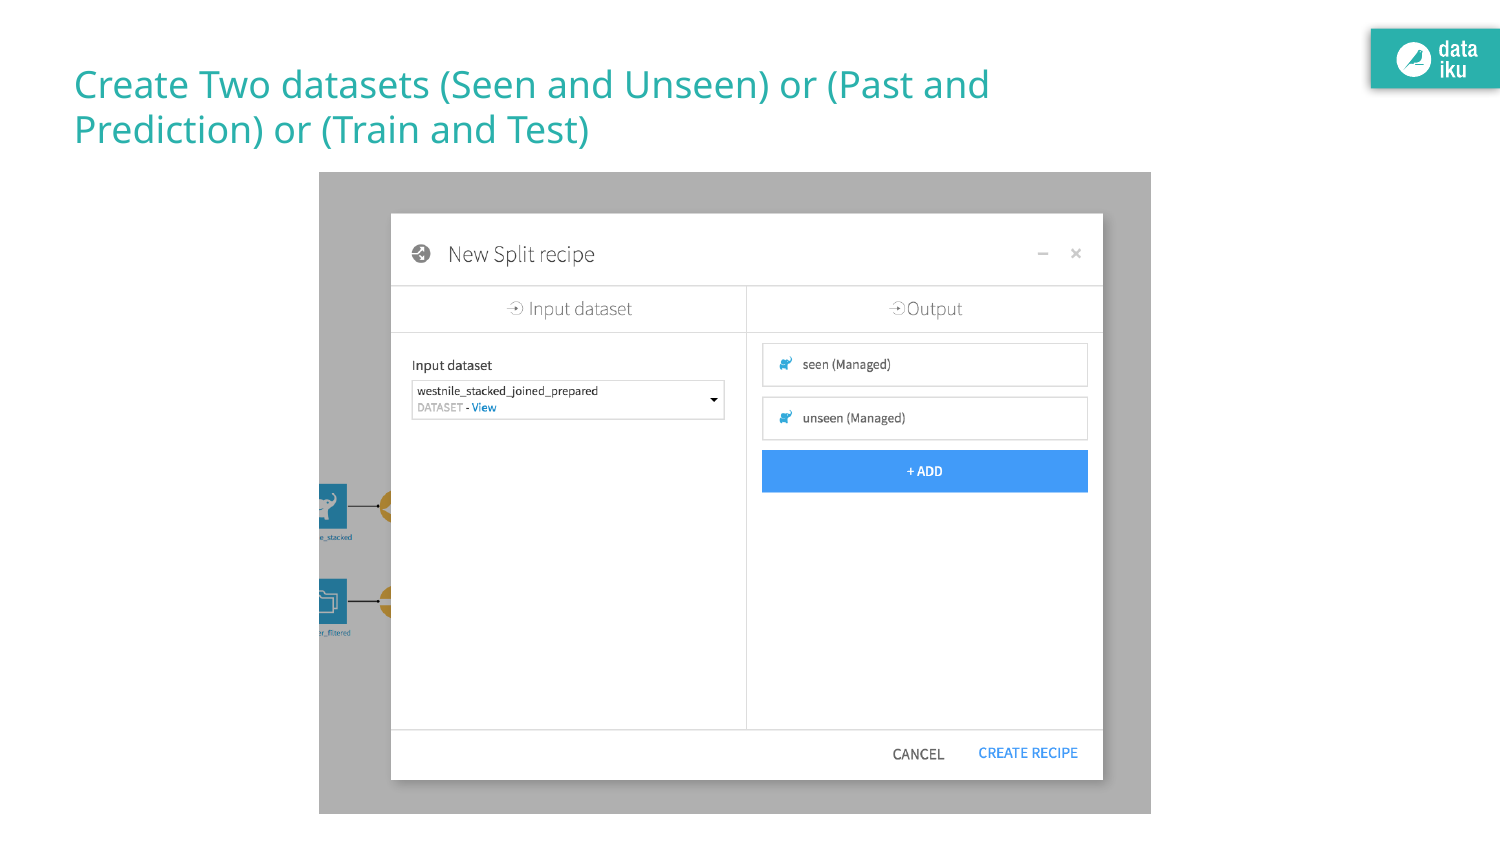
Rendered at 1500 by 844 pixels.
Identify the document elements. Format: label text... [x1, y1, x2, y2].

title Create Two datasets (Seen and Unseen) or (Past and Prediction) or (Train and Test) [59, 59, 1151, 154]
picture [319, 171, 1152, 814]
